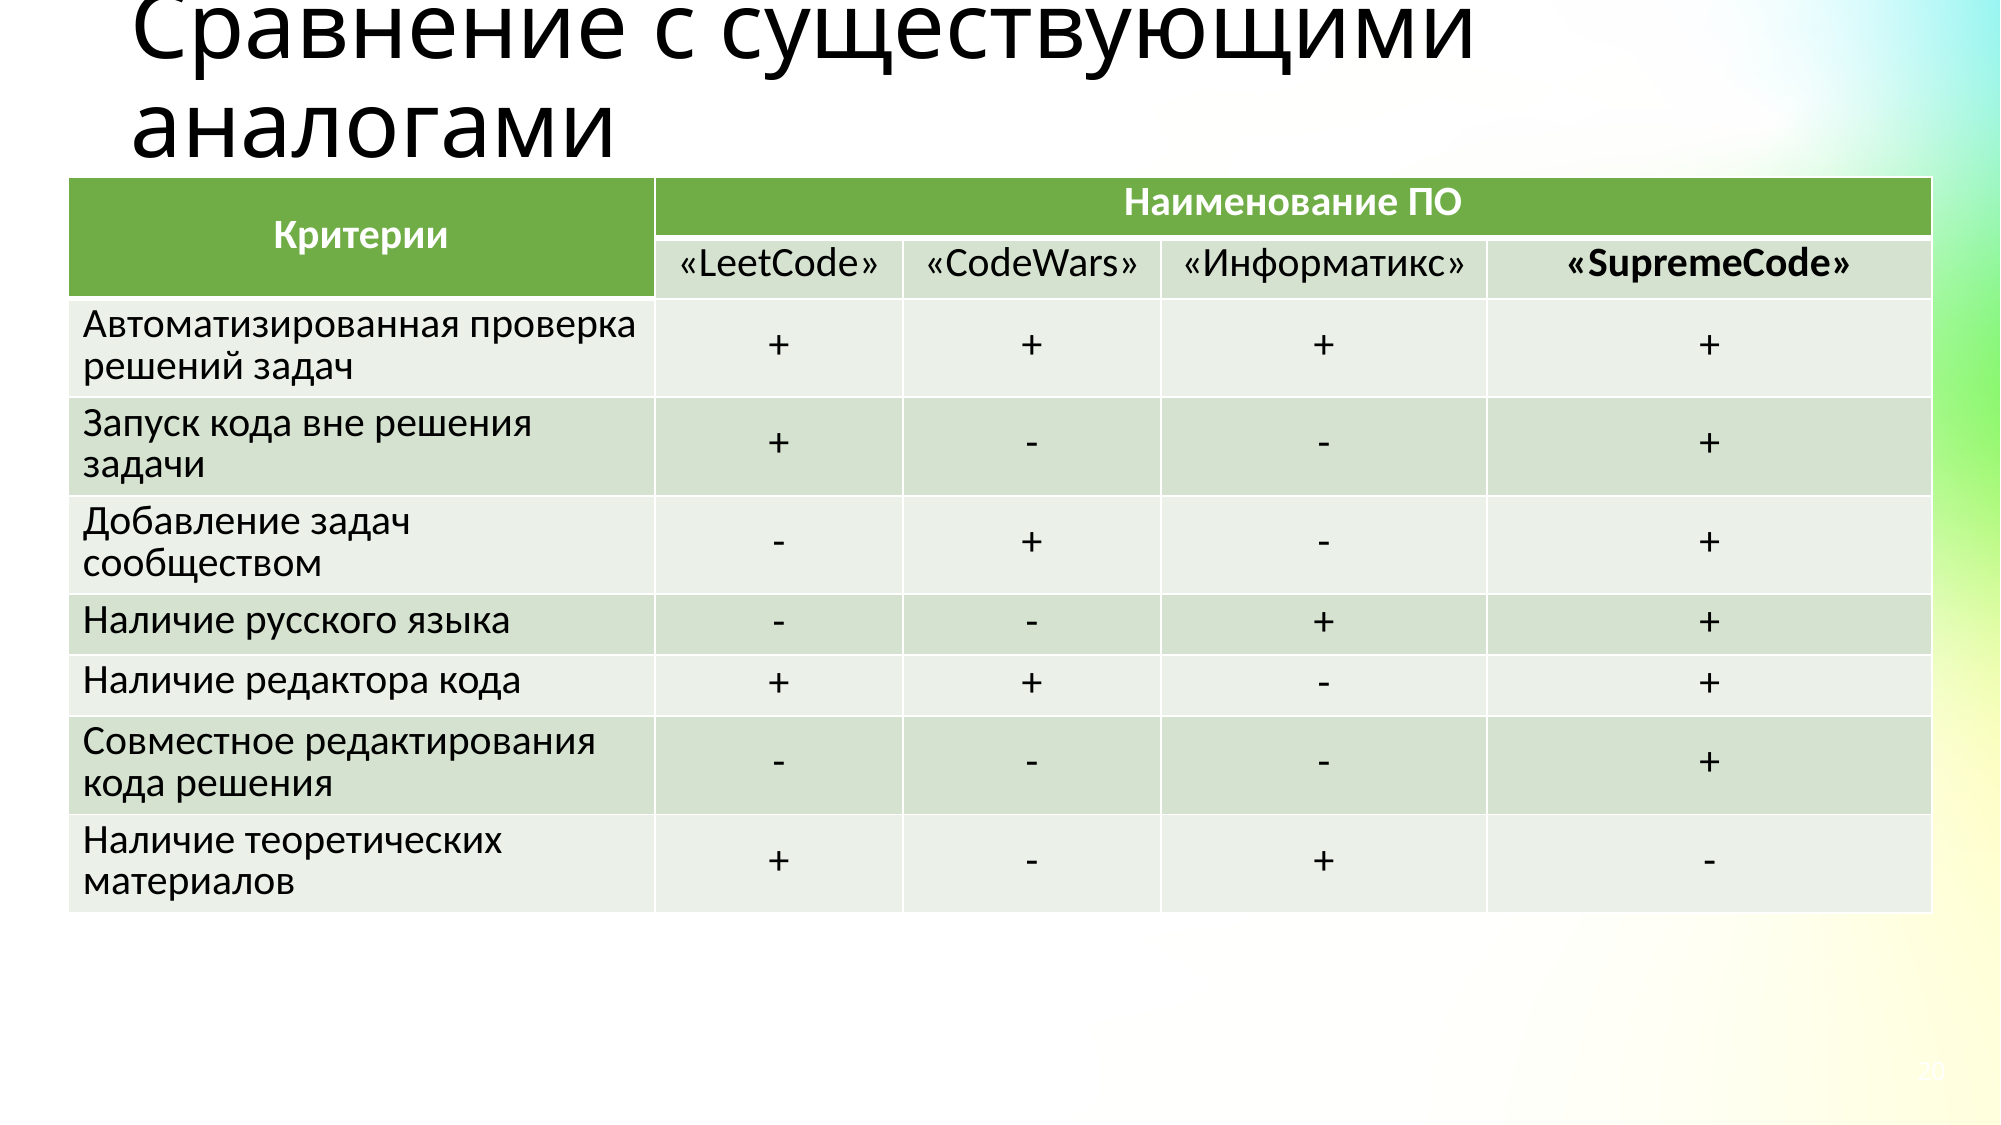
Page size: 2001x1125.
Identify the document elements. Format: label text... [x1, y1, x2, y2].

table_cell Наличие теоретических материалов [69, 815, 654, 912]
table_cell + [656, 398, 902, 495]
table_cell + [904, 656, 1160, 715]
table_cell + [1162, 300, 1486, 396]
table_cell - [904, 815, 1160, 912]
table_cell + [1162, 815, 1486, 912]
table_cell - [1162, 656, 1486, 715]
table_cell Наличие русского языка [69, 595, 654, 654]
table_cell + [904, 497, 1160, 593]
title Сравнение с существующими аналогами [115, 14, 1841, 142]
table_cell - [1162, 497, 1486, 593]
table_header Критерии [69, 178, 654, 296]
table_cell Наличие редактора кода [69, 656, 654, 715]
table_cell + [1488, 300, 1931, 396]
table_cell Запуск кода вне решения задачи [69, 398, 654, 495]
table_cell + [1488, 398, 1931, 495]
table_cell - [1162, 717, 1486, 814]
table_cell + [904, 300, 1160, 396]
table_cell - [656, 497, 902, 593]
table_cell «SupremeCode» [1488, 241, 1931, 298]
table_cell Автоматизированная проверка решений задач [69, 301, 654, 396]
table_header Наименование ПО [656, 178, 1931, 235]
table_cell «CodeWars» [904, 241, 1160, 298]
table_cell + [656, 815, 902, 912]
table_cell - [656, 717, 902, 814]
table_cell + [1488, 656, 1931, 715]
table_cell + [1162, 595, 1486, 654]
table_cell - [904, 595, 1160, 654]
table_cell + [656, 656, 902, 715]
table_cell - [1488, 815, 1931, 912]
table_cell + [656, 300, 902, 396]
table_cell + [1488, 595, 1931, 654]
table_cell + [1488, 717, 1931, 814]
picture [978, 0, 2000, 1124]
table_cell - [1162, 398, 1486, 495]
table_cell - [656, 595, 902, 654]
table_cell Совместное редактирования кода решения [69, 717, 654, 814]
table_cell - [904, 398, 1160, 495]
table_cell «Информатикс» [1162, 241, 1486, 298]
table_cell «LeetCode» [656, 241, 902, 298]
table_cell Добавление задач сообществом [69, 497, 654, 593]
table_cell - [904, 717, 1160, 814]
table_cell + [1488, 497, 1931, 593]
